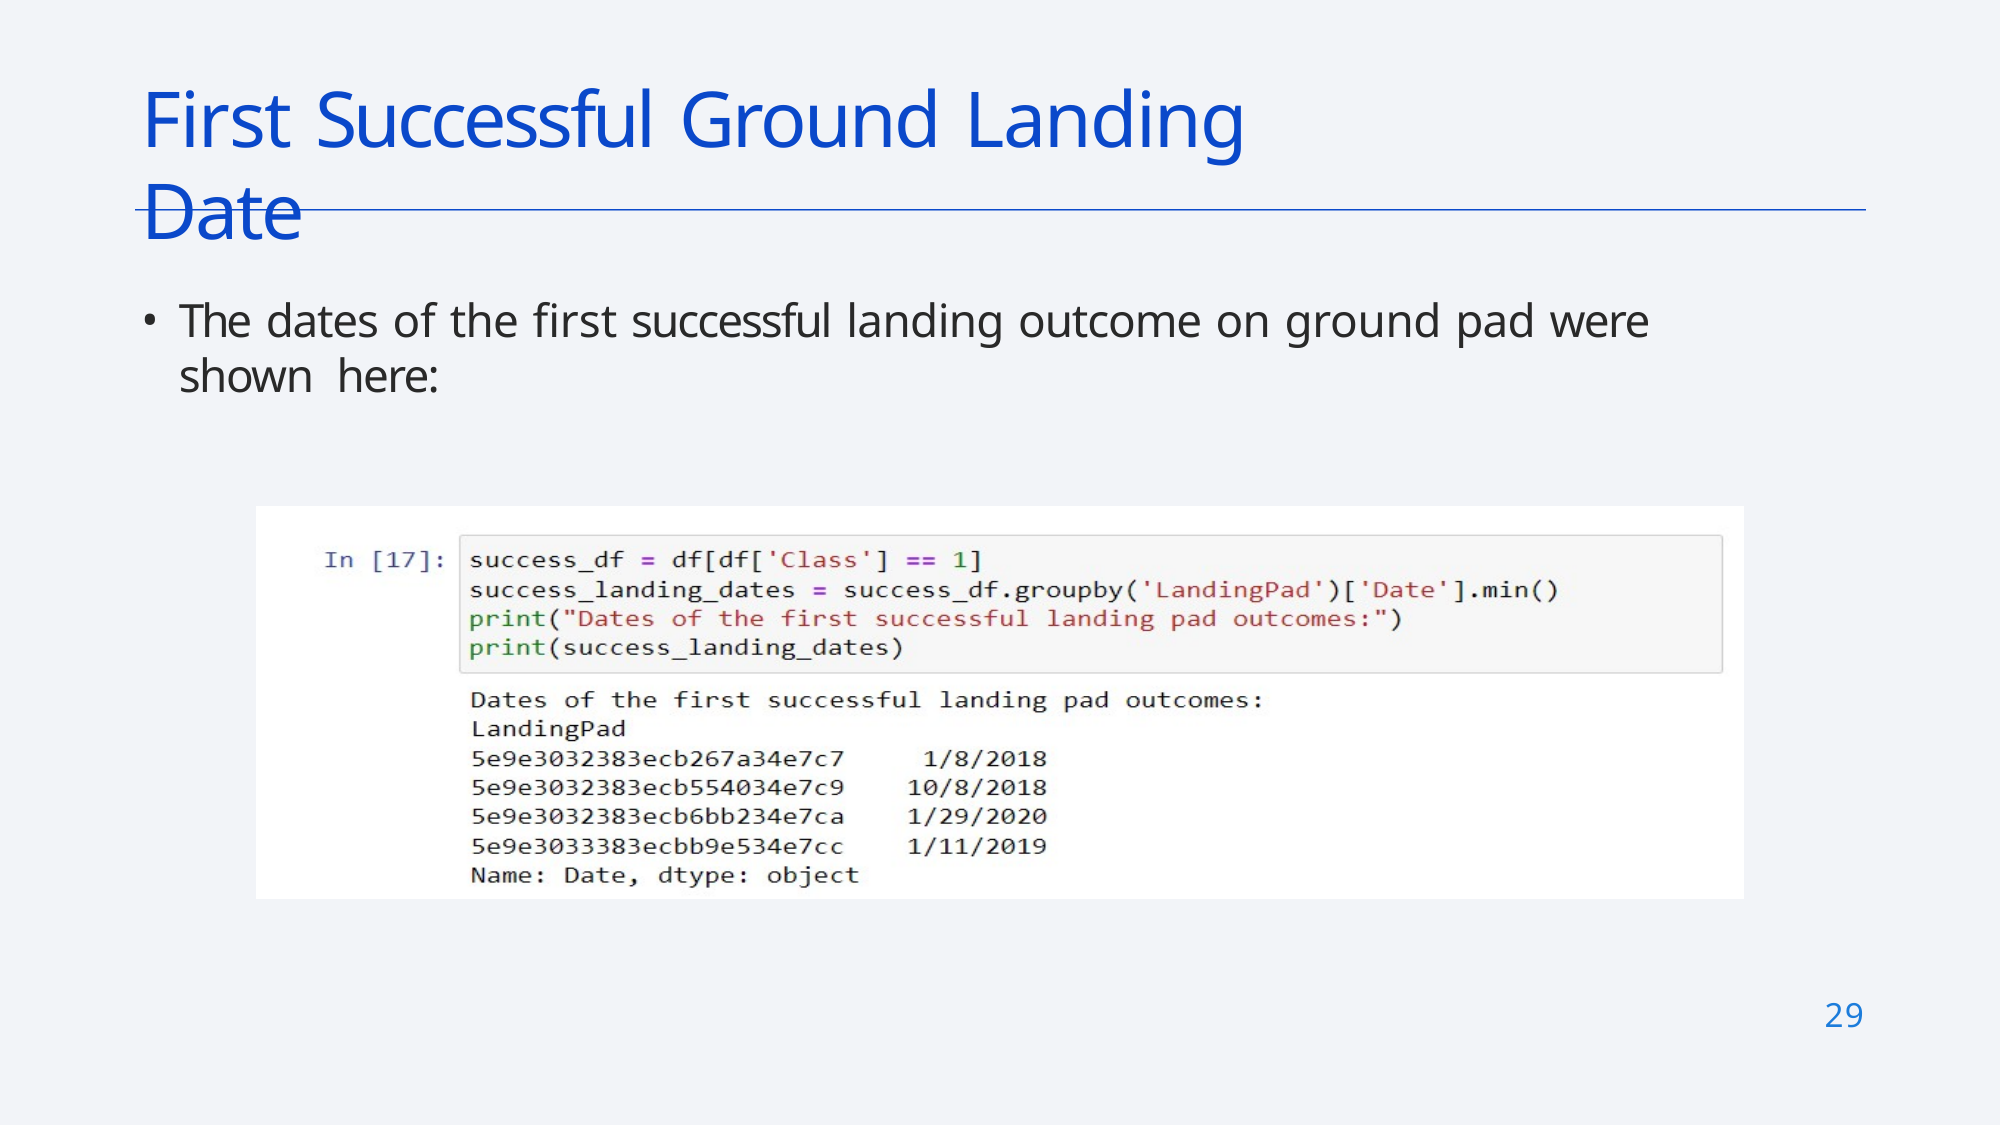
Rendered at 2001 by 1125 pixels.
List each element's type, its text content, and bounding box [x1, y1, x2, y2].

title First Successful Ground Landing Date [139, 68, 1379, 259]
picture [0, 0, 2000, 1125]
slide_number 29 [1818, 1001, 1871, 1125]
text_box The dates of the first successful landing outcome on ground pad were shown here: [139, 289, 1689, 402]
